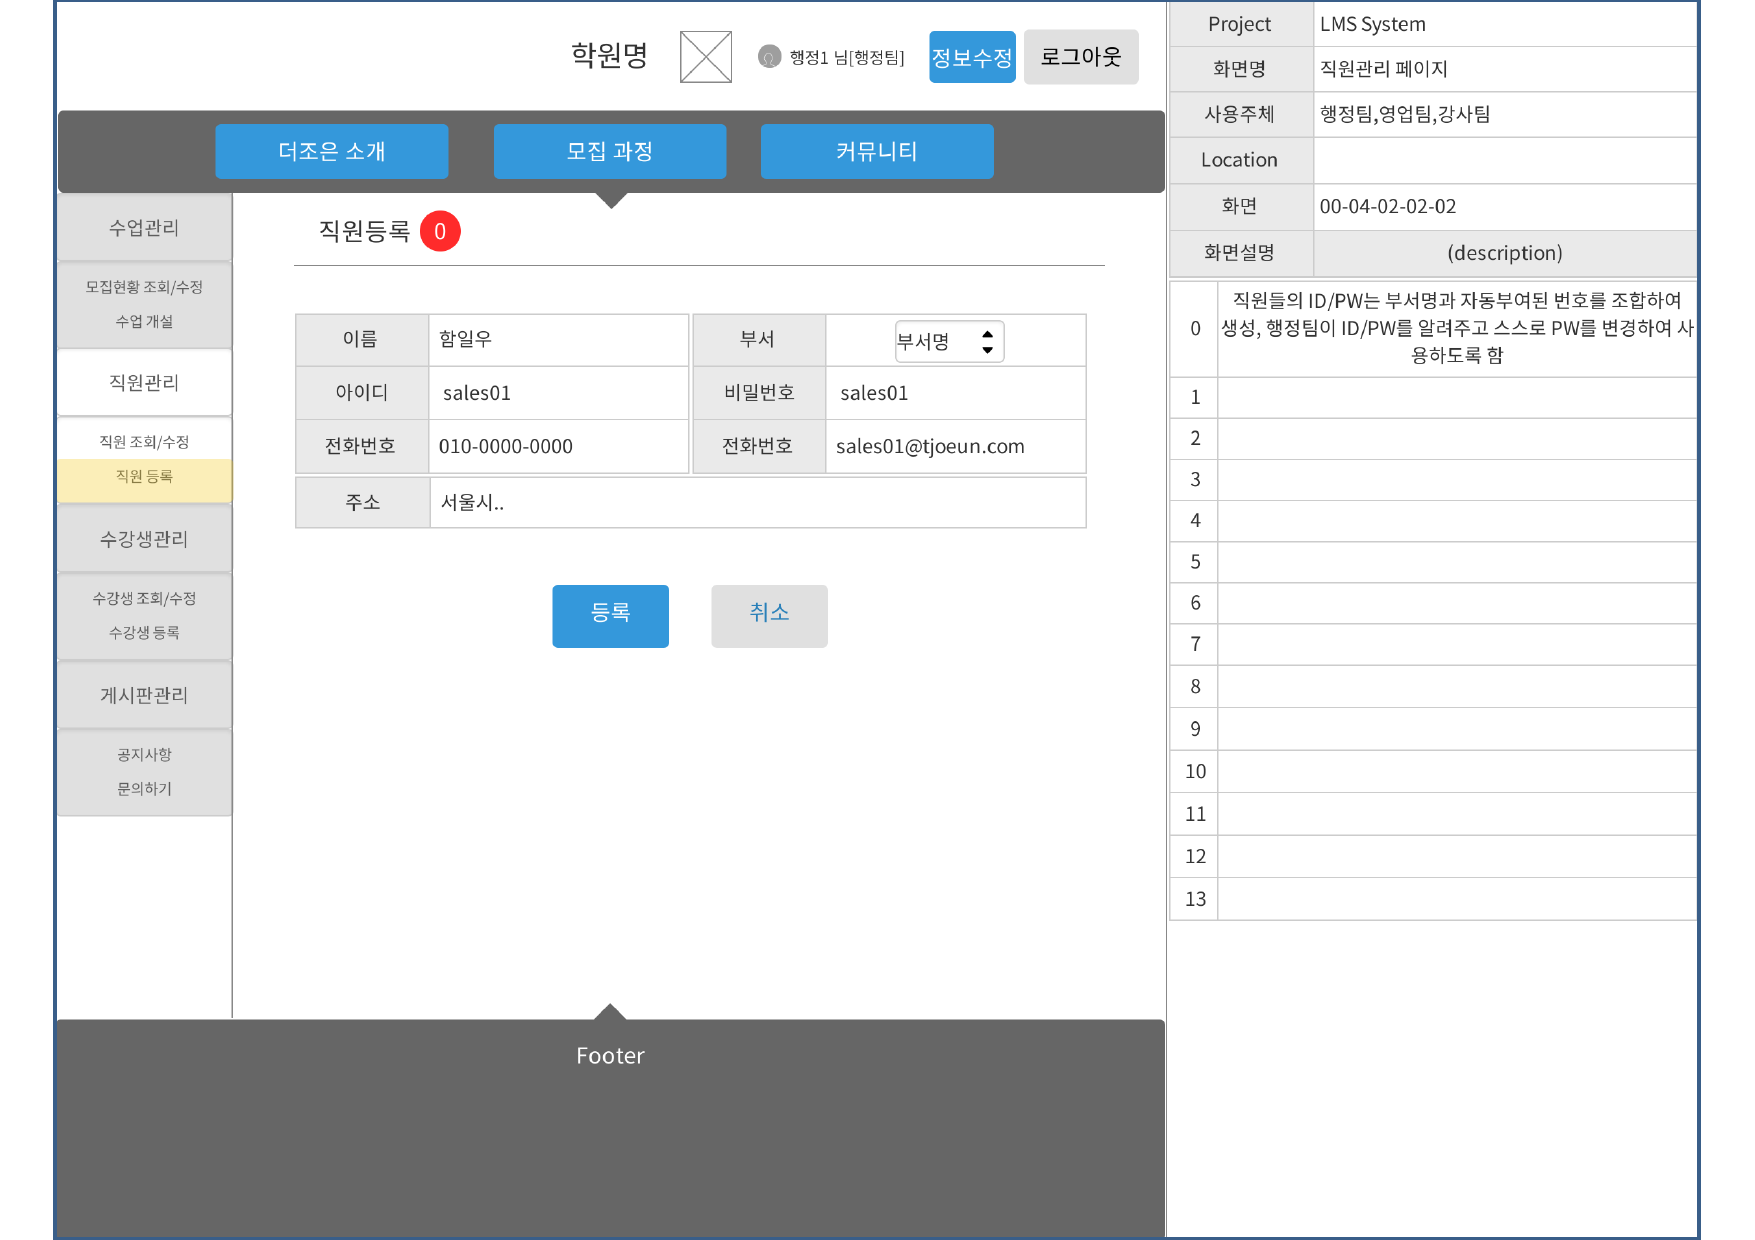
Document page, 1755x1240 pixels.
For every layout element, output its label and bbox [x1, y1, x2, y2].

text_box [55, 0, 1699, 1240]
